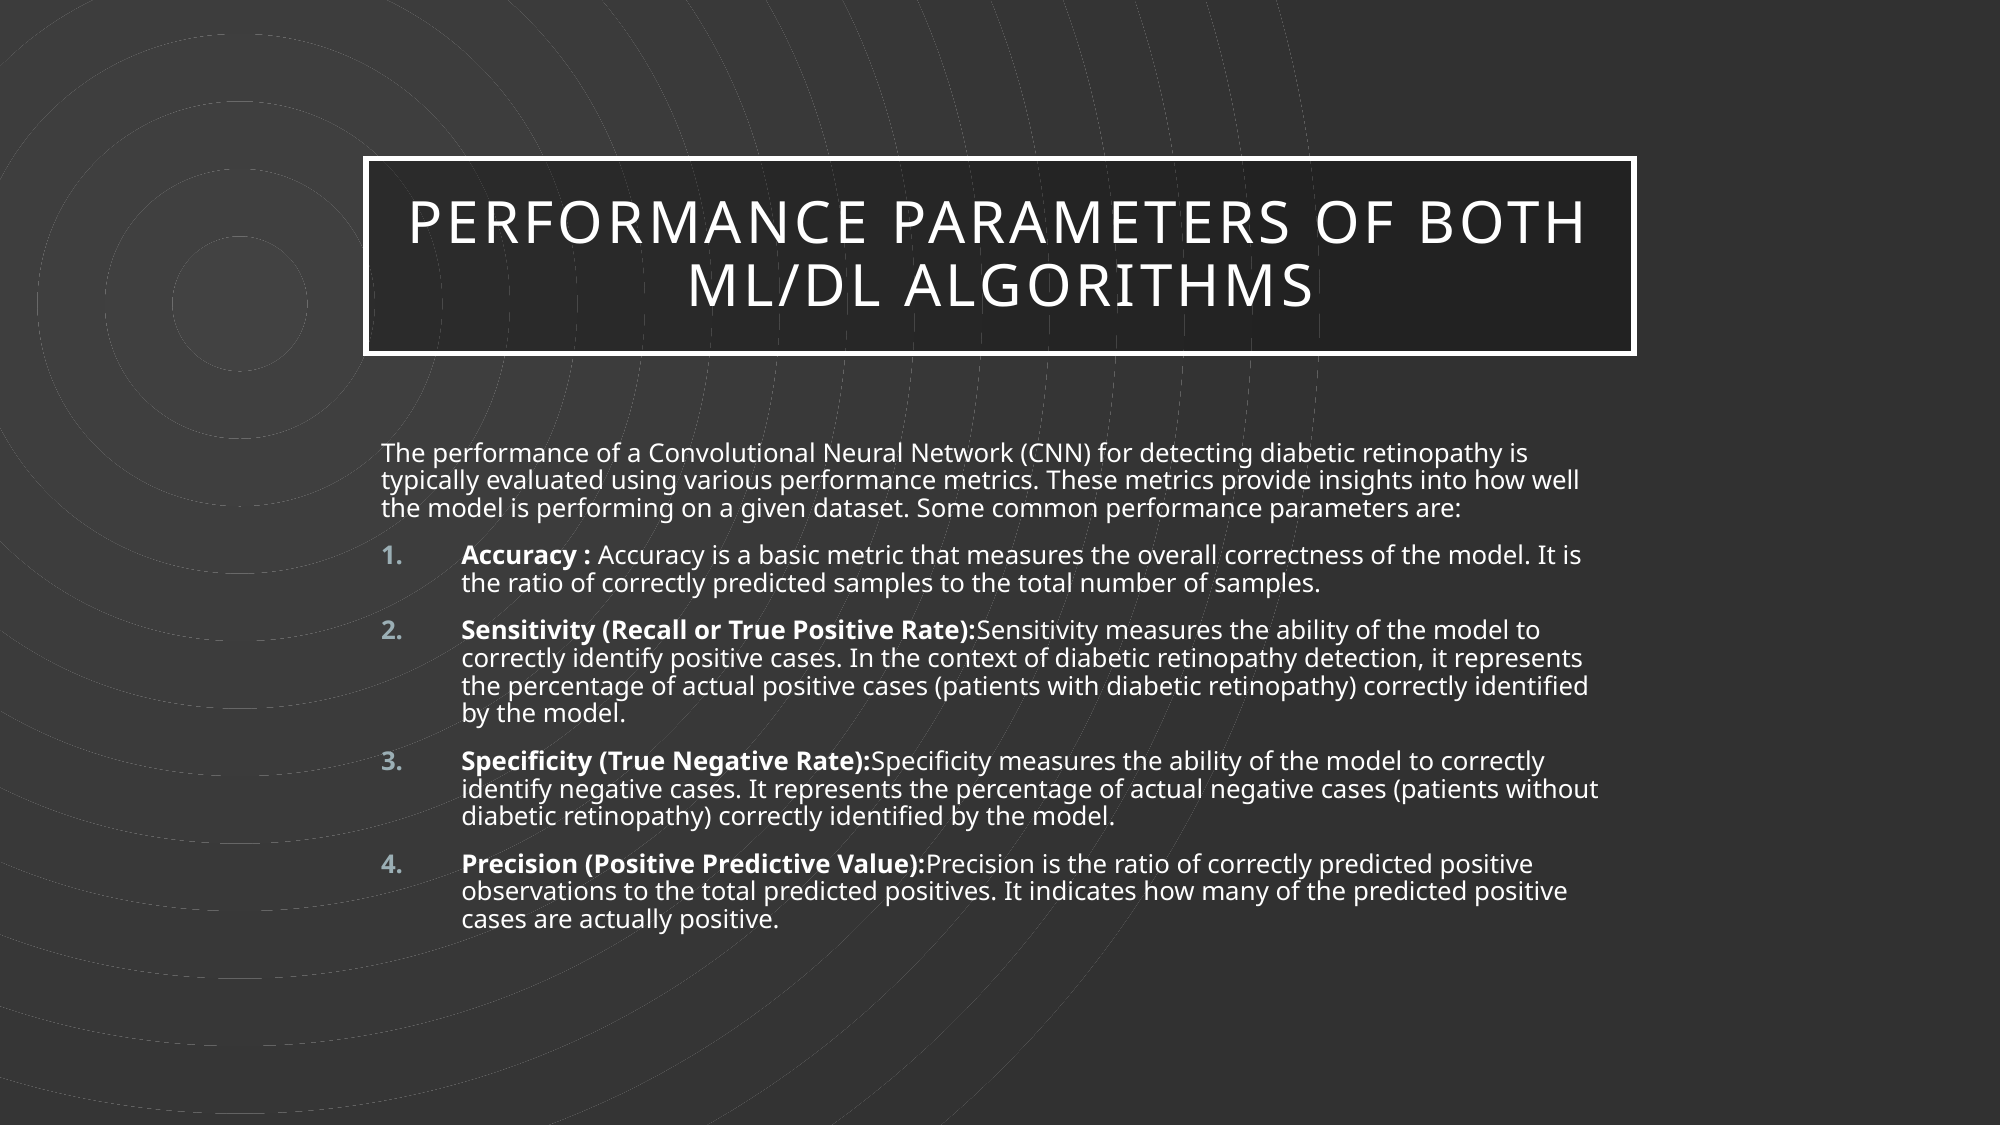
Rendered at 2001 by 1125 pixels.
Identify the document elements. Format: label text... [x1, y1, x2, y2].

list The performance of a Convolutional Neural Network (CNN) for detecting diabetic retinopathy is typically evaluated using various performance metrics. These metrics provide insights into how well the model is performing on a given dataset. Some common performance parameters are: Accuracy : Accuracy is a basic metric that measures the overall correctness of the model. It is the ratio of correctly predicted samples to the total number of samples. Sensitivity (Recall or True Positive Rate):Sensitivity measures the ability of the model to correctly identify positive cases. In the context of diabetic retinopathy detection, it represents the percentage of actual positive cases (patients with diabetic retinopathy) correctly identified by the model. Specificity (True Negative Rate):Specificity measures the ability of the model to correctly identify negative cases. It represents the percentage of actual negative cases (patients without diabetic retinopathy) correctly identified by the model. Precision (Positive Predictive Value):Precision is the ratio of correctly predicted positive observations to the total predicted positives. It indicates how many of the predicted positive cases are actually positive. [366, 432, 1634, 942]
title Performance parameters of both ML/DL algorithms [363, 156, 1637, 356]
